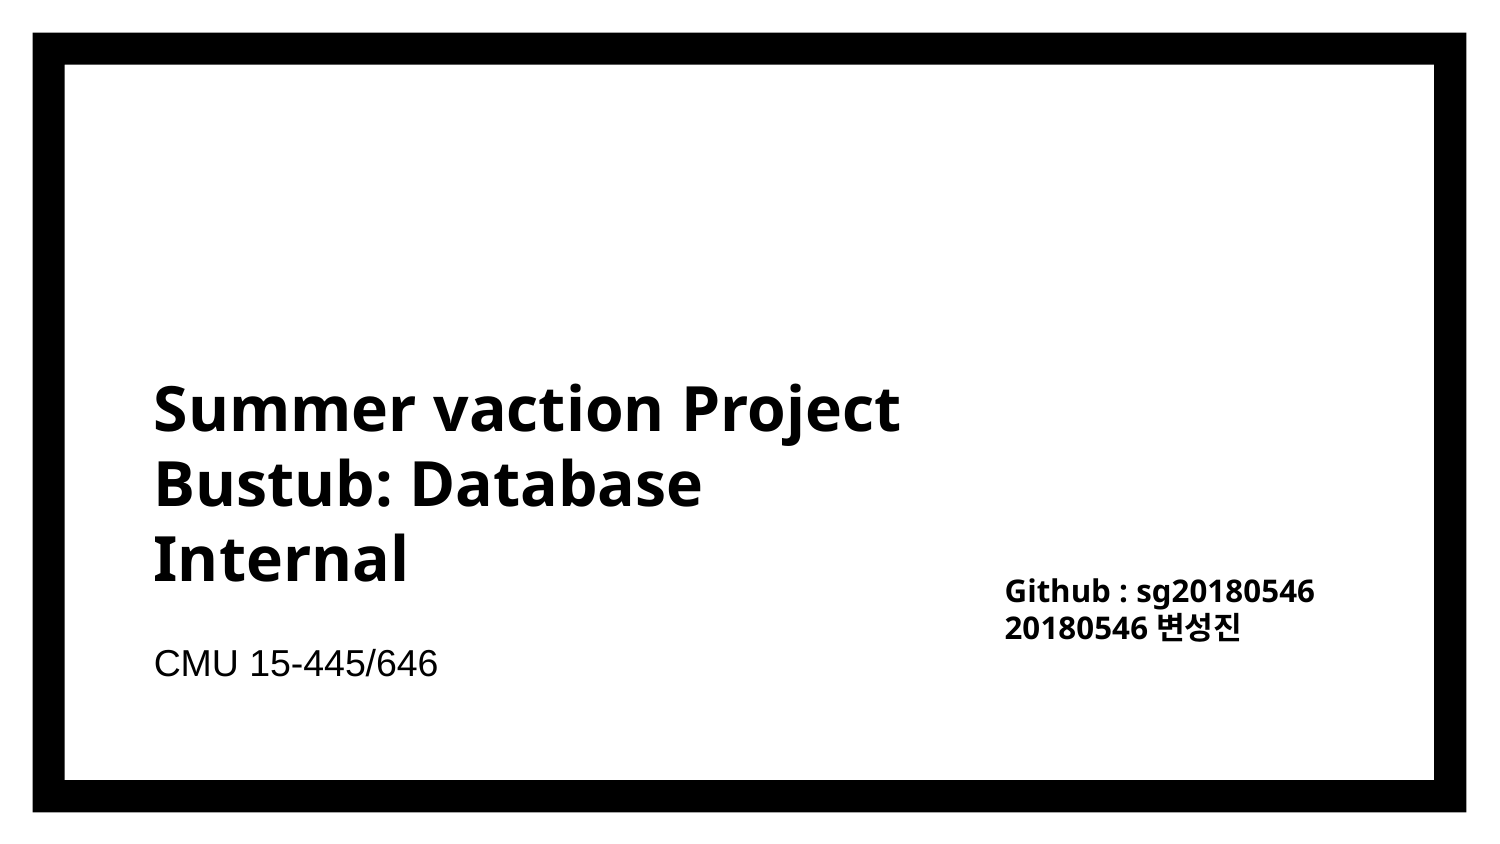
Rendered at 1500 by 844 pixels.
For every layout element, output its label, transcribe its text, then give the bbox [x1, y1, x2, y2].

text_box Github : sg20180546 20180546변성진 [989, 630, 1499, 699]
text_box Summer vaction Project Bustub: Database Internal CMU 15-445/646 [138, 555, 944, 745]
